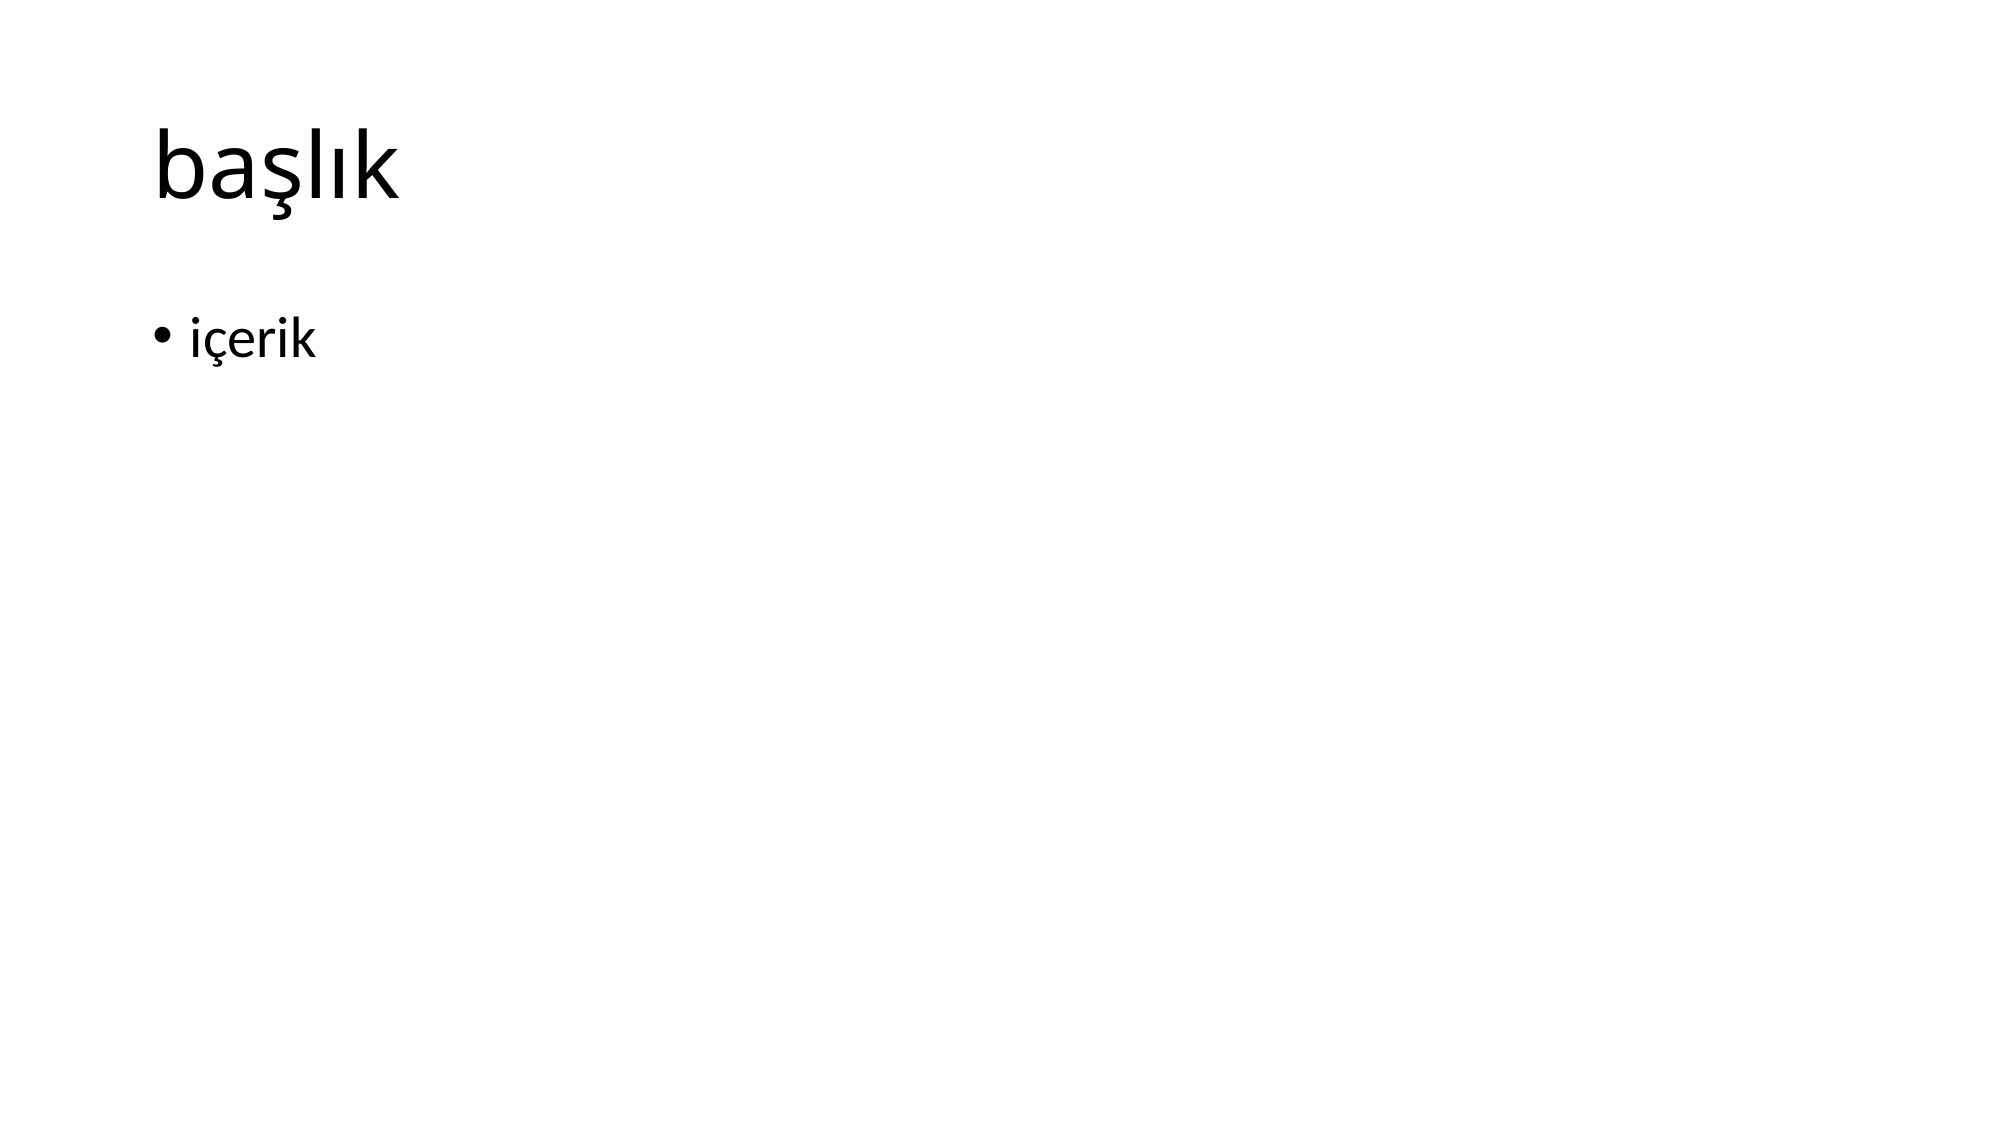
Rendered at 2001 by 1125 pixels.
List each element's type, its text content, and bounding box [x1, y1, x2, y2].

list içerik [137, 299, 1863, 1014]
title başlık [137, 59, 1863, 278]
